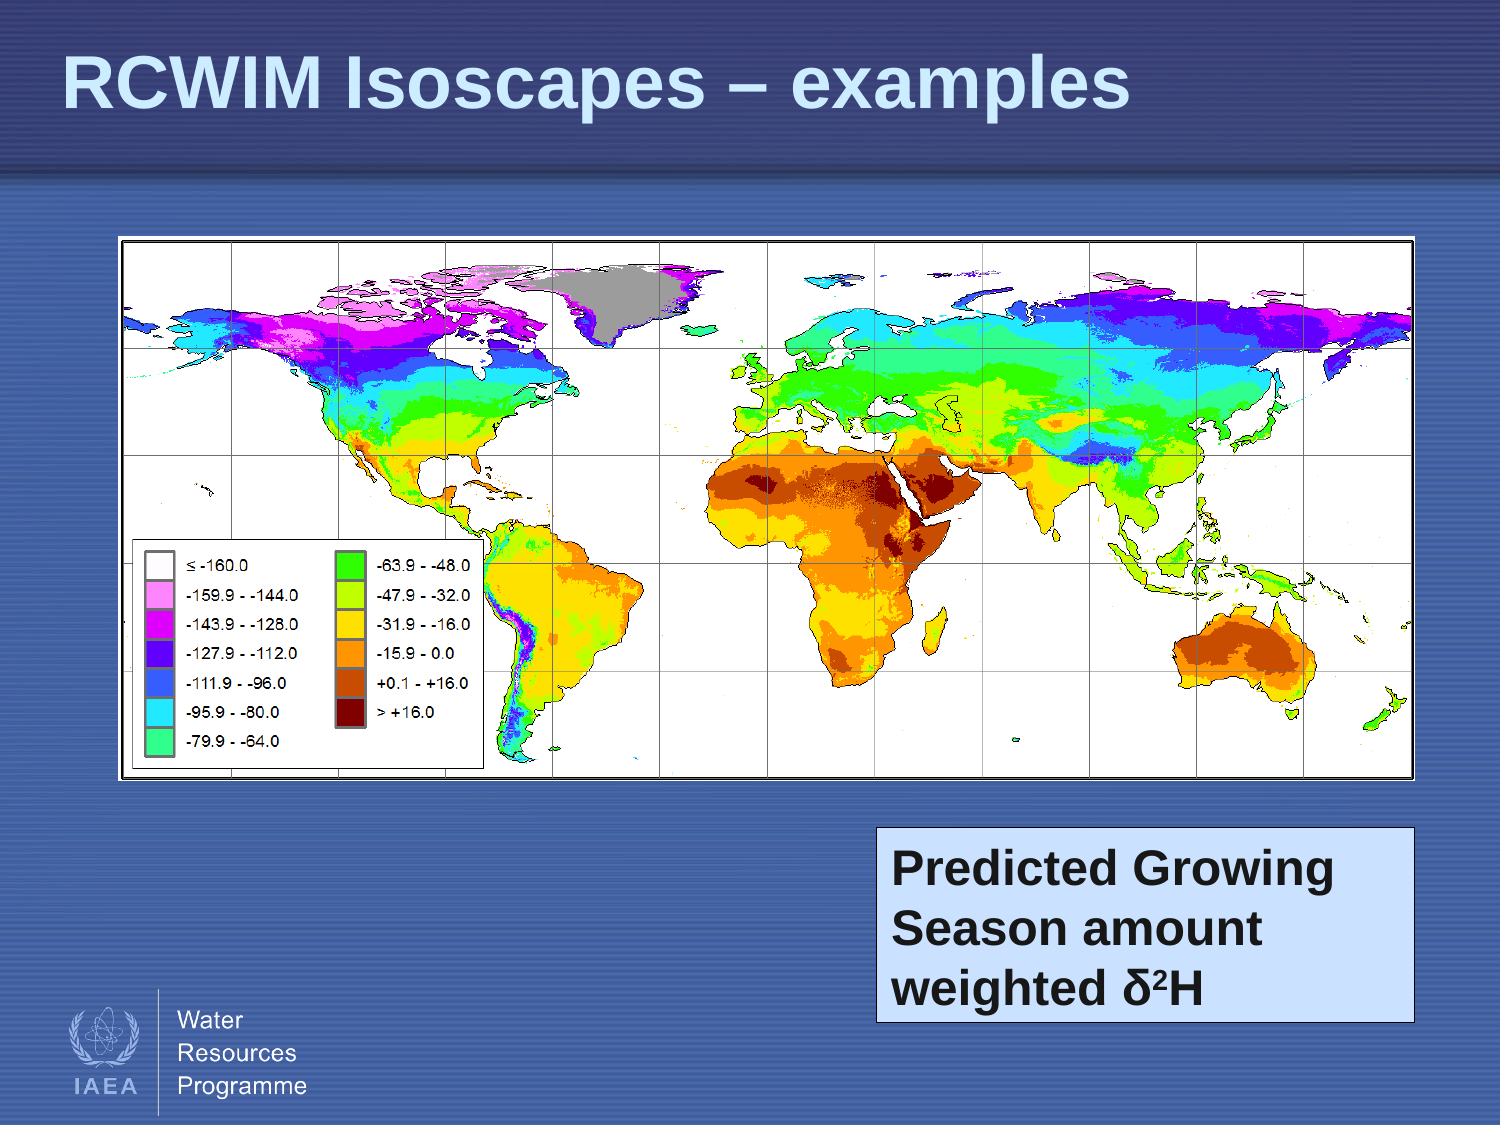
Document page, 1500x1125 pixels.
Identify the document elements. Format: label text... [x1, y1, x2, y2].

title RCWIM Isoscapes – examples [46, 16, 1447, 142]
text_box Predicted Growing Season amount weighted δ2H [876, 827, 1415, 1023]
picture [0, 0, 1500, 1125]
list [117, 235, 1415, 781]
